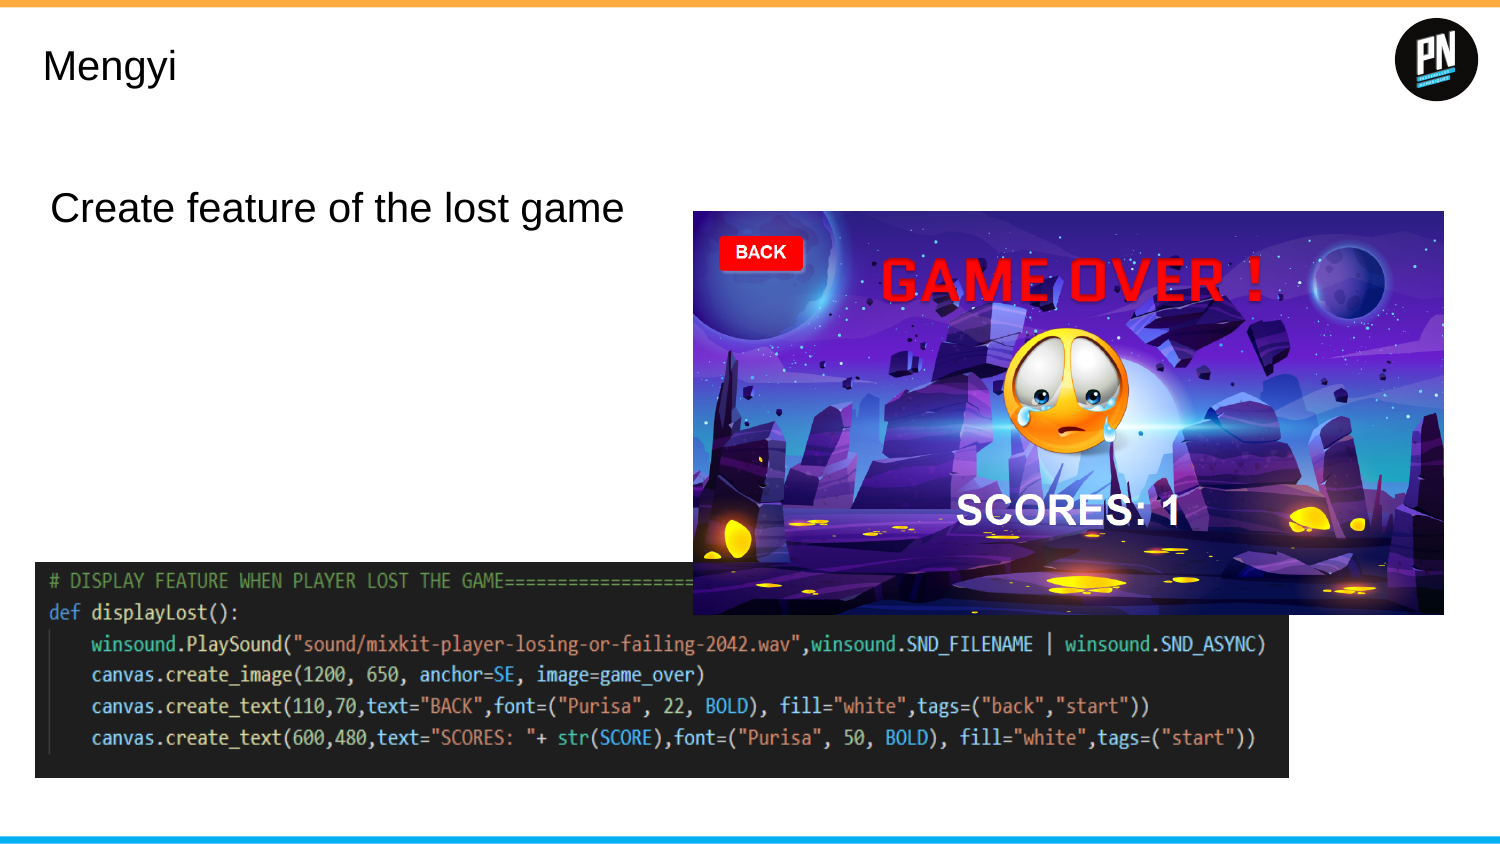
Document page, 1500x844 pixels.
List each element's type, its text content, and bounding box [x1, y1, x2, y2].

text_box Mengyi [27, 31, 525, 97]
text_box [0, 834, 1500, 844]
picture [34, 210, 1444, 778]
text_box [0, 0, 1500, 10]
text_box Create feature of the lost game [35, 173, 771, 239]
picture [1394, 17, 1479, 102]
